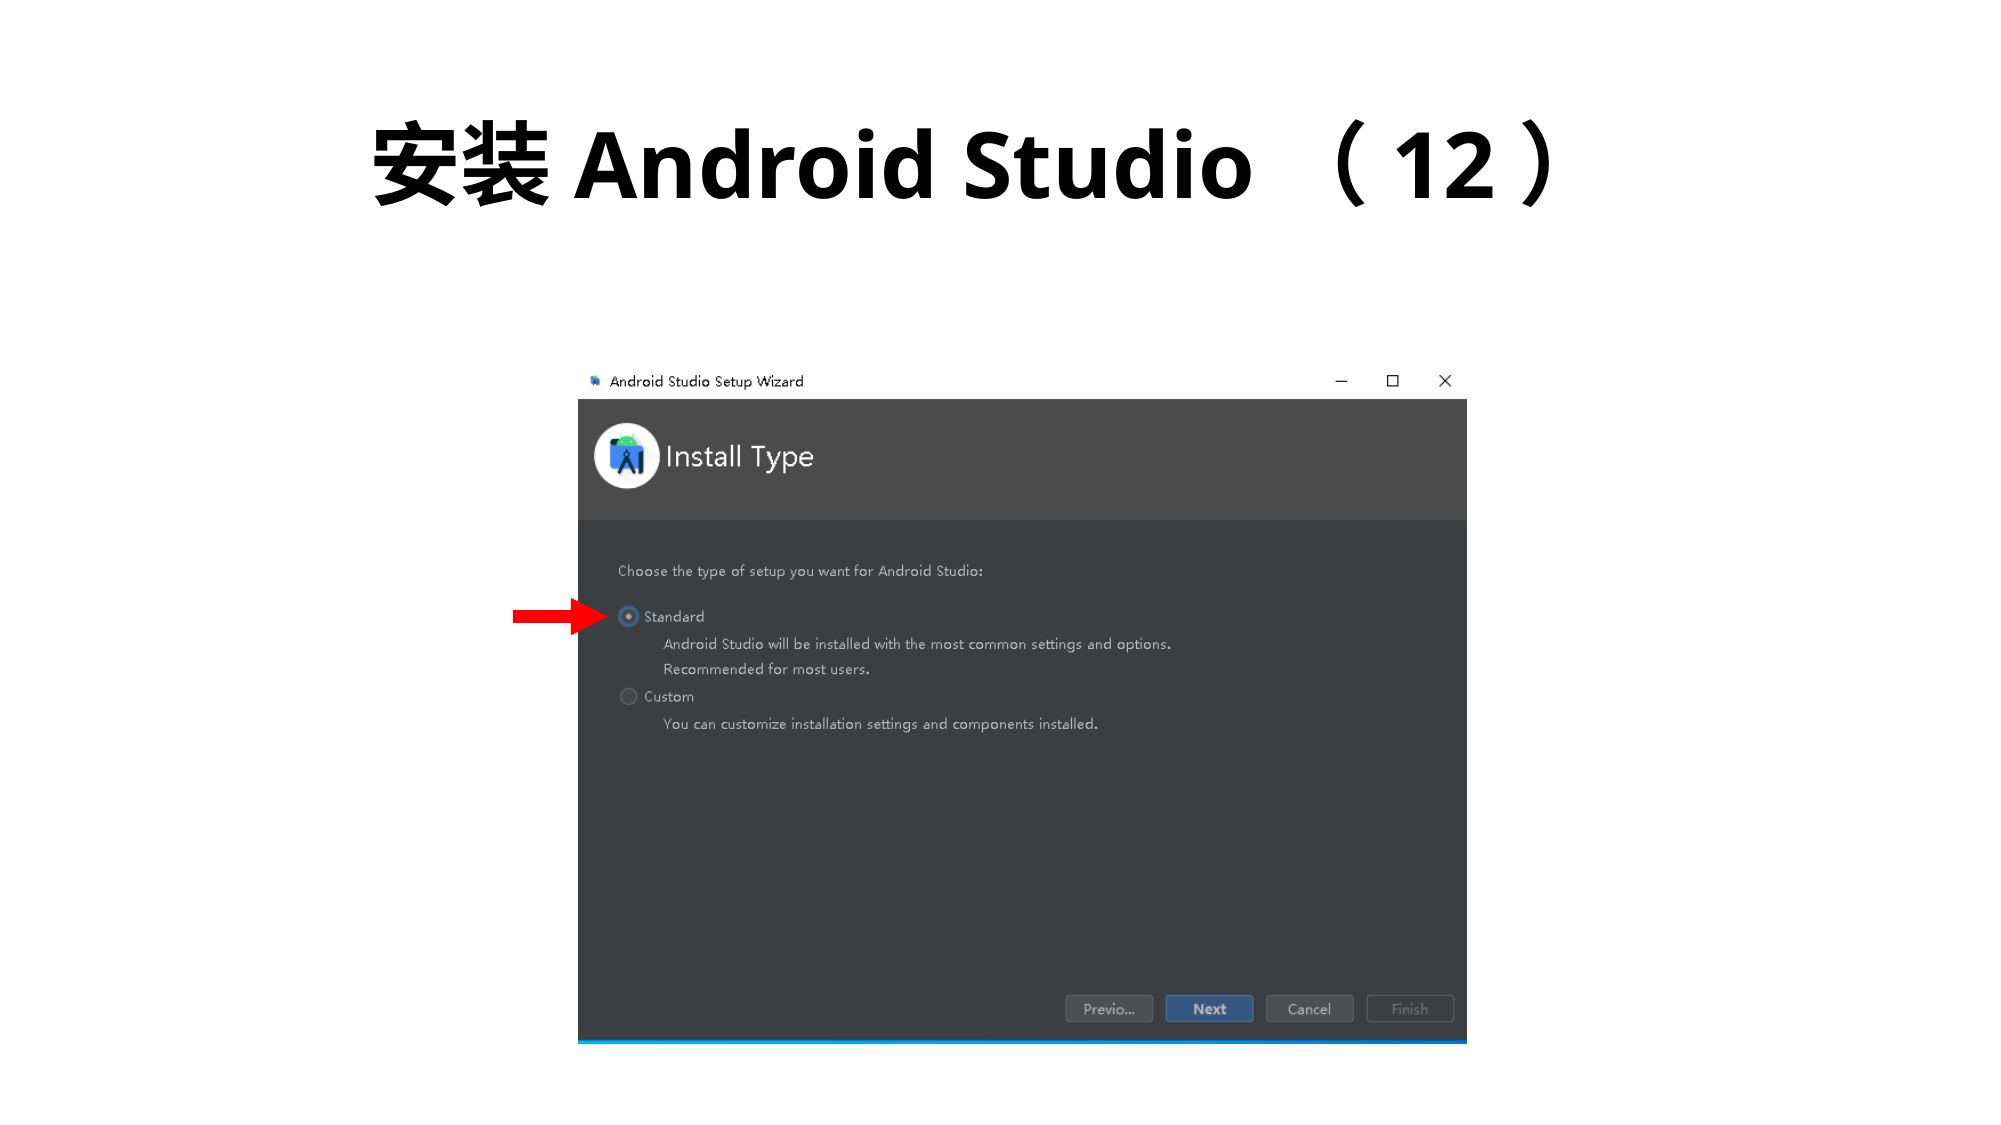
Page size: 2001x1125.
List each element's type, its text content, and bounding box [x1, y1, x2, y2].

picture [578, 366, 1467, 1044]
title 安装Android Studio（12） [137, 59, 1863, 278]
